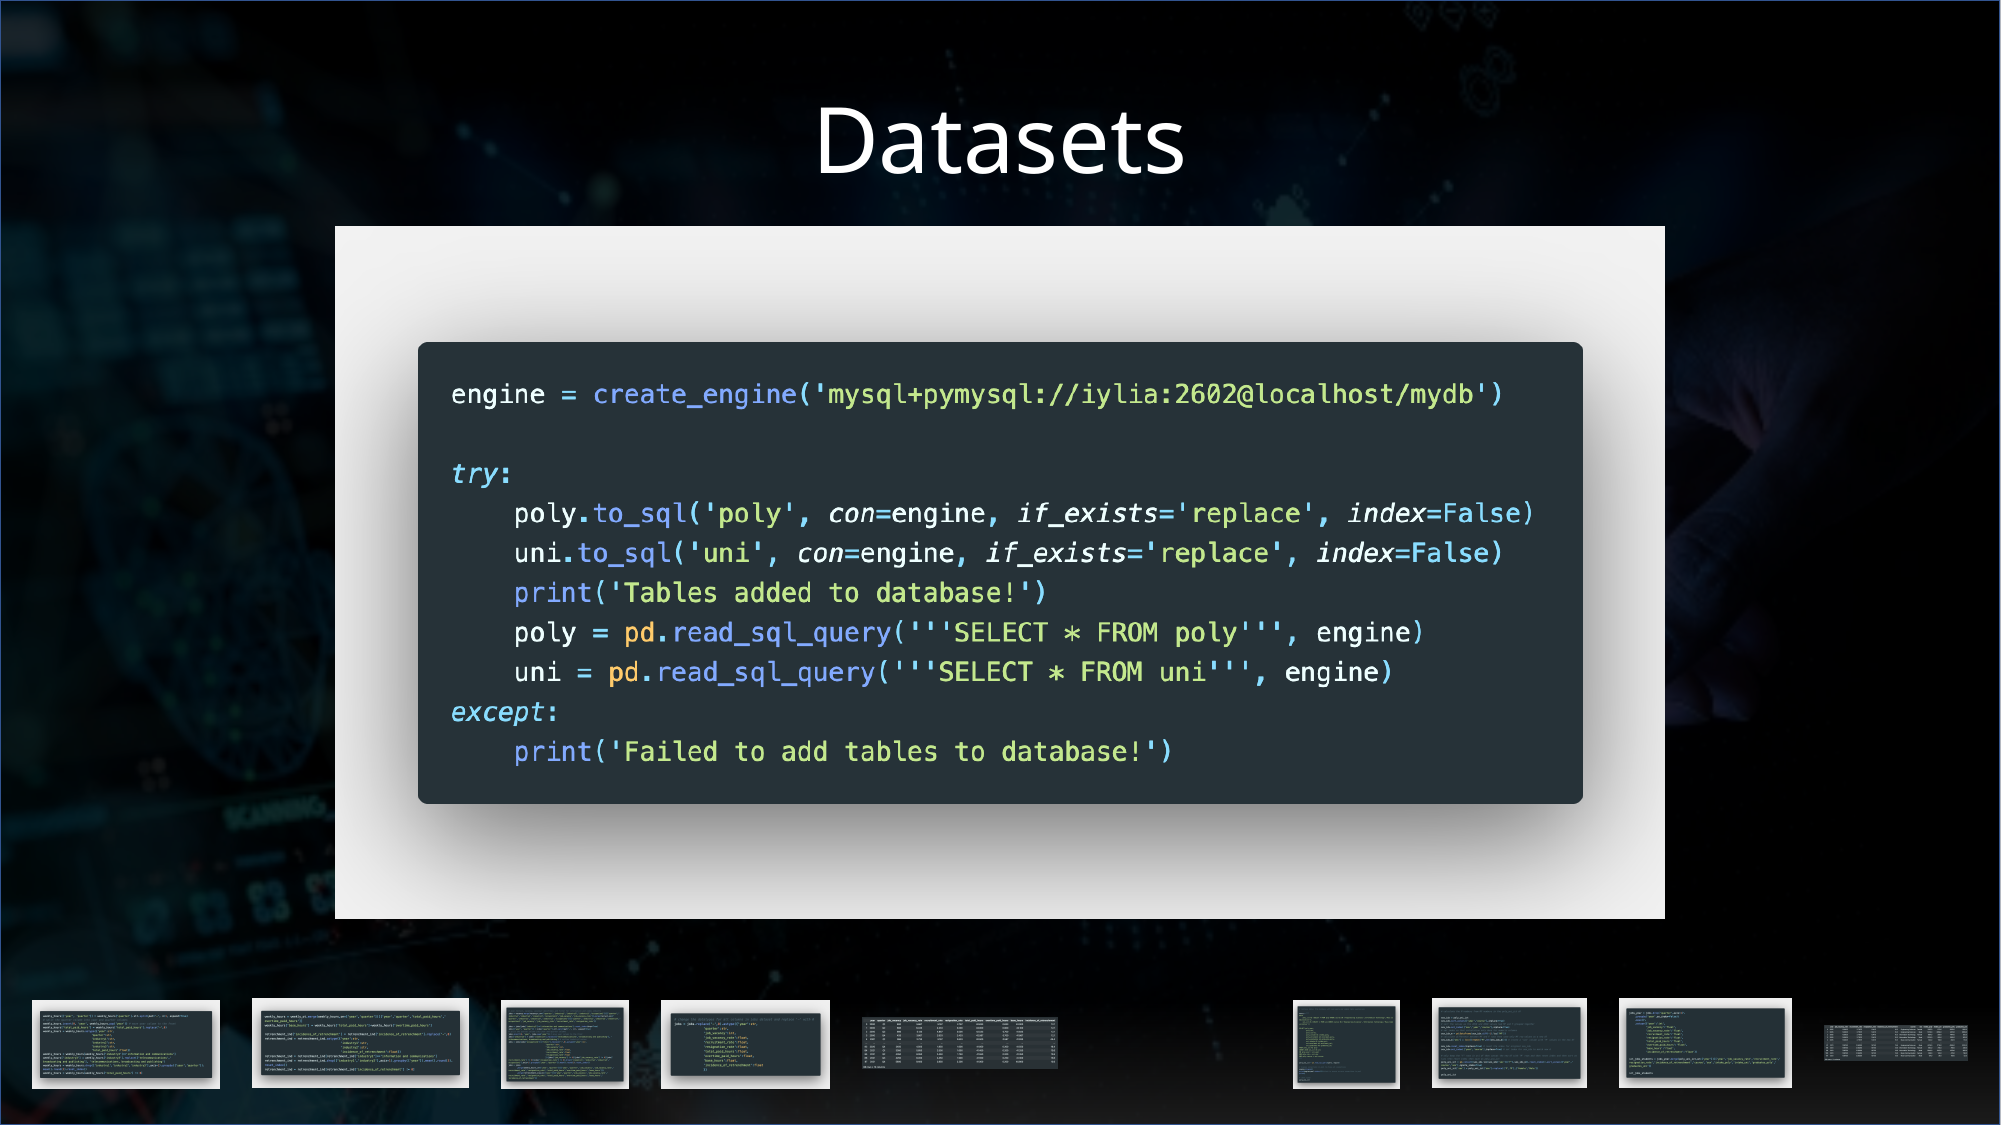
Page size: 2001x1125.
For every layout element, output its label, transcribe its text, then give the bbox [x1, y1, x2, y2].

picture [501, 1000, 629, 1089]
picture [335, 226, 1665, 919]
picture [661, 1000, 830, 1089]
picture [862, 1017, 1058, 1069]
title Datasets [137, 59, 1863, 227]
picture [1619, 998, 1792, 1088]
picture [1293, 1000, 1400, 1089]
picture [1824, 1025, 1968, 1061]
picture [1432, 998, 1587, 1088]
picture [252, 998, 469, 1088]
picture [32, 1000, 220, 1089]
